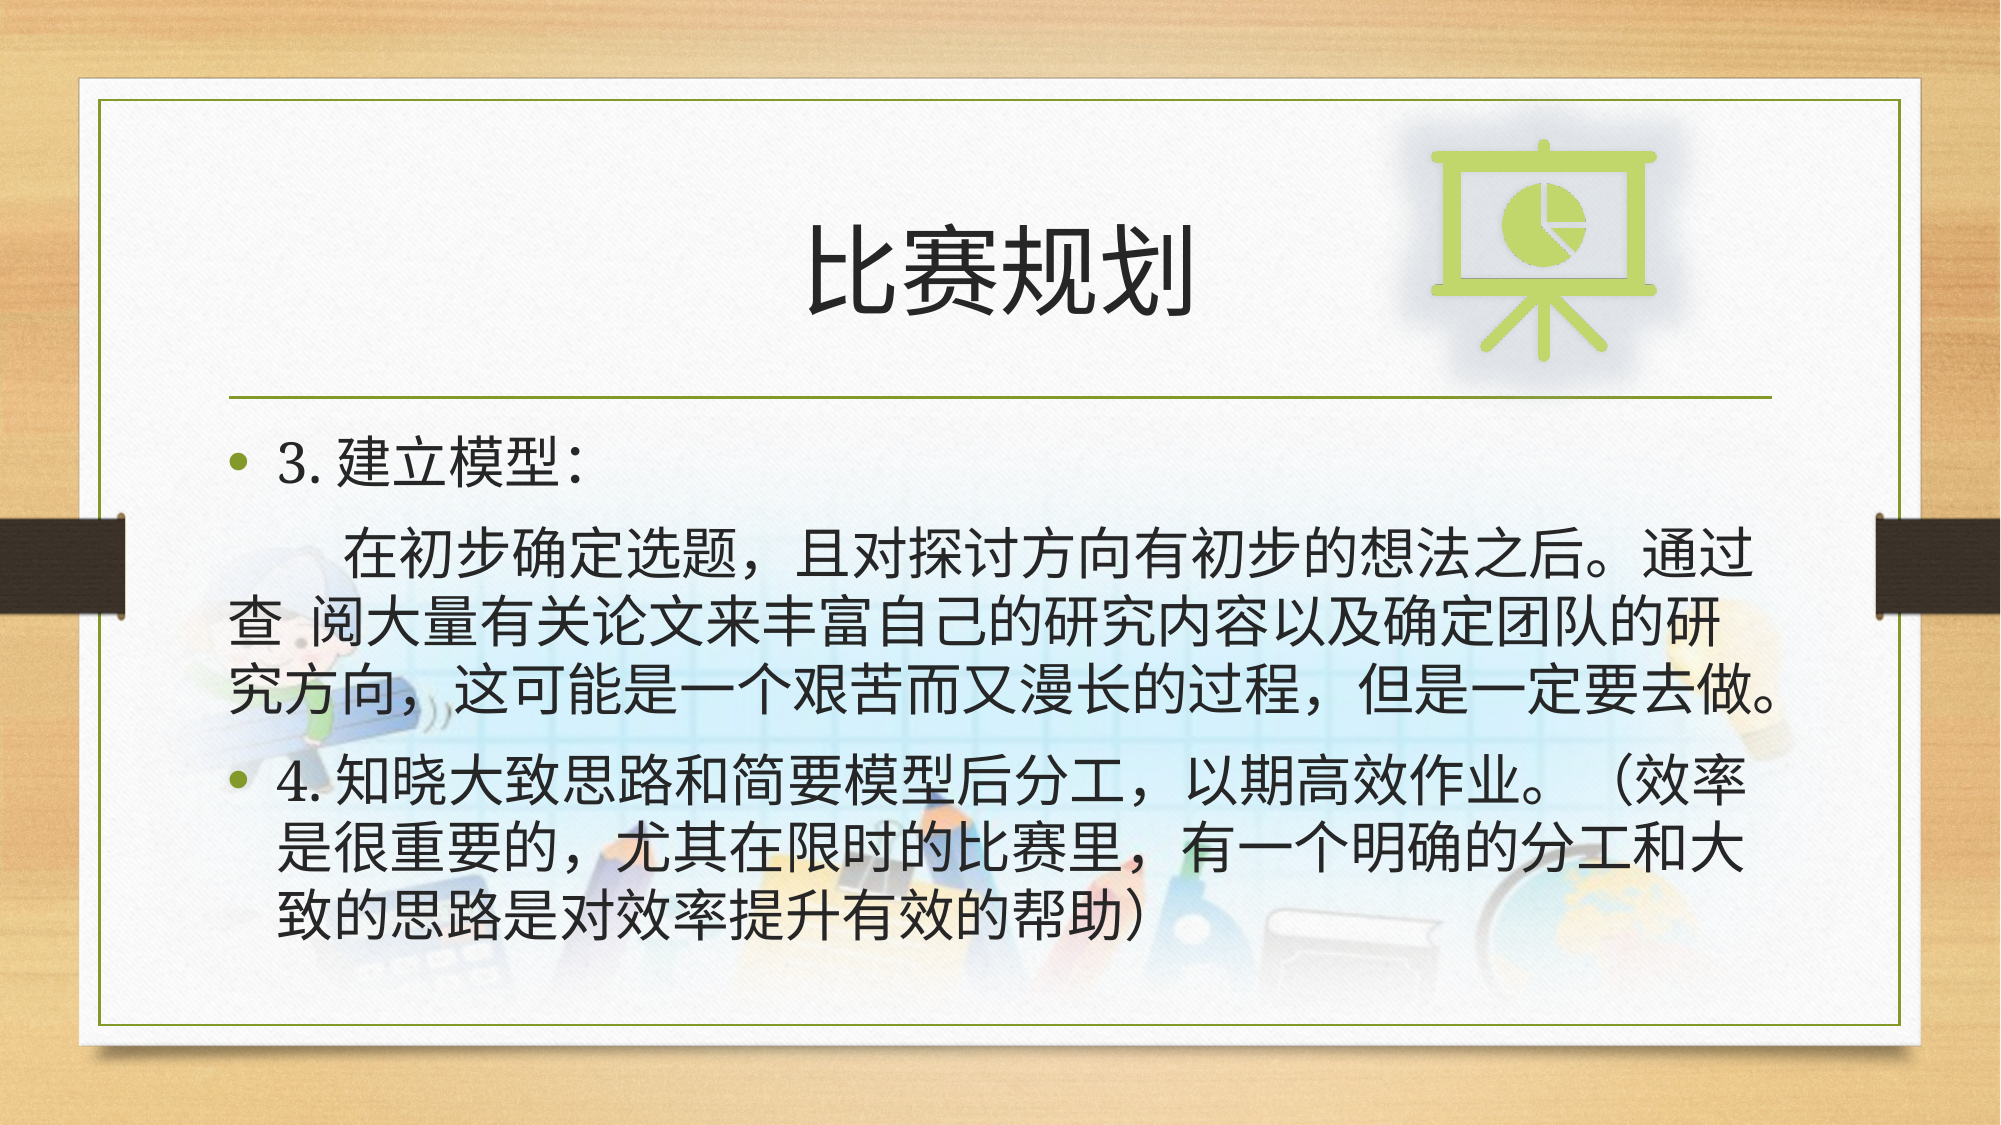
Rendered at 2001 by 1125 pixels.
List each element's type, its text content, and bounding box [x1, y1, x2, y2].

title 比赛规划 [640, 161, 1357, 375]
picture [0, 0, 2001, 1125]
